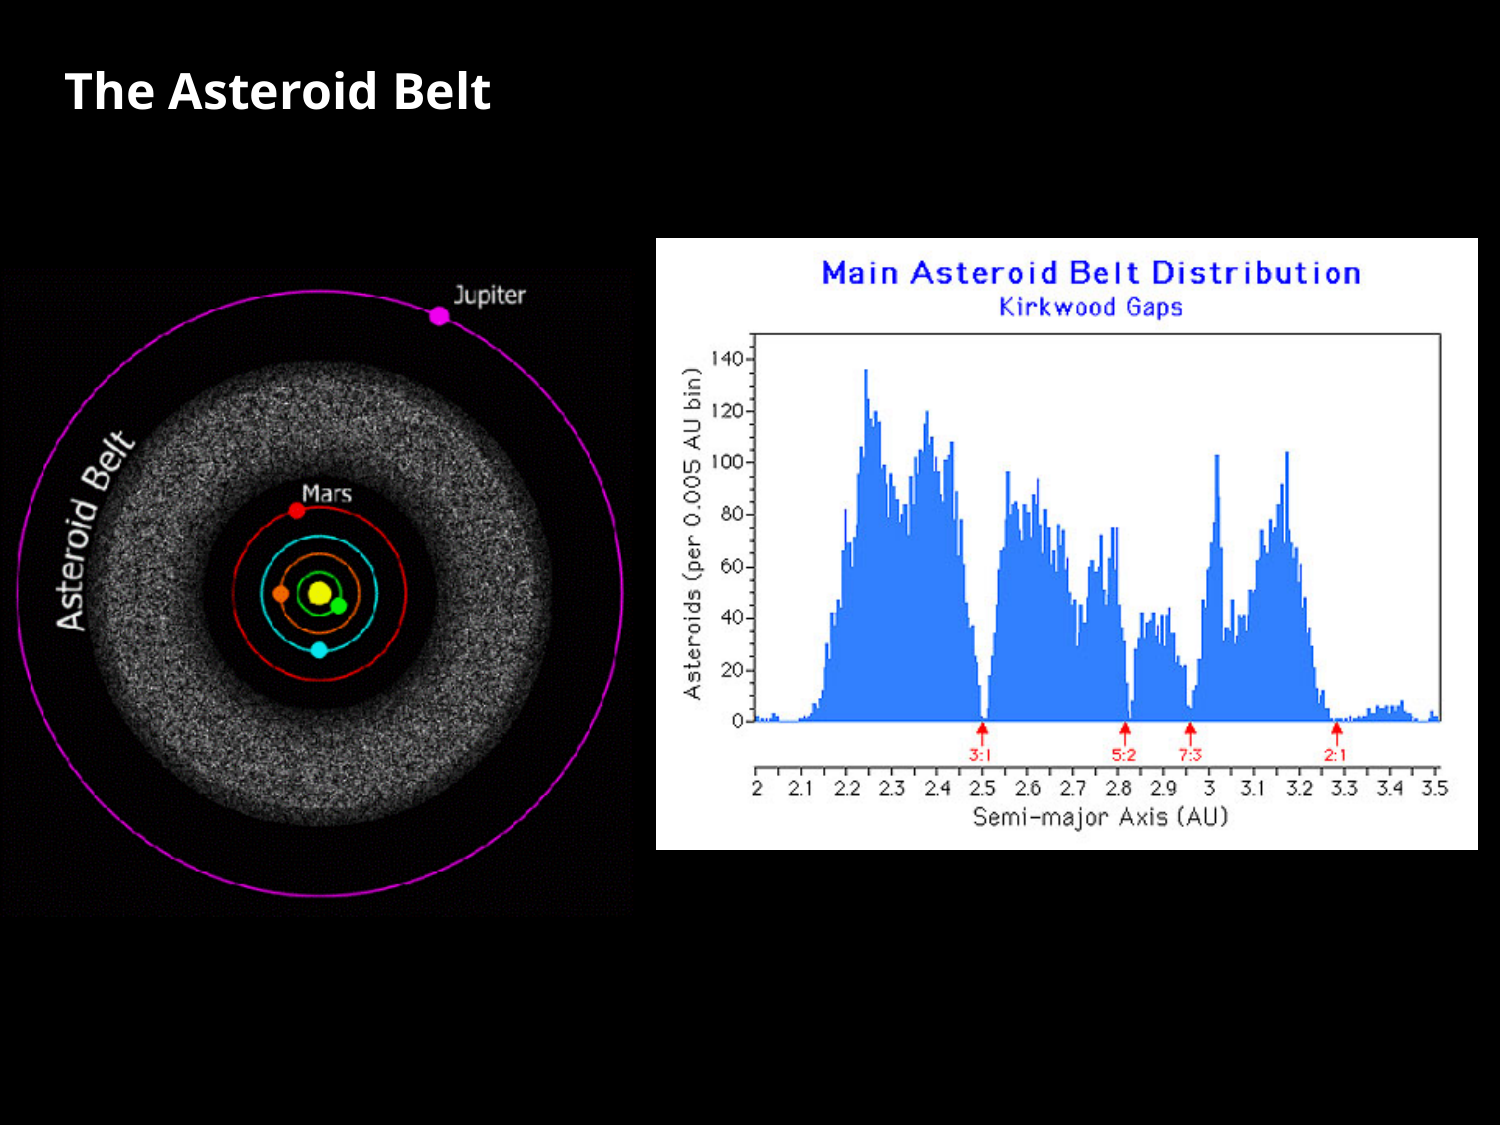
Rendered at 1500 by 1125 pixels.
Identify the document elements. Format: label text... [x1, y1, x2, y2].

picture [0, 266, 635, 917]
picture [656, 238, 1478, 850]
text_box The Asteroid Belt [50, 52, 1425, 127]
